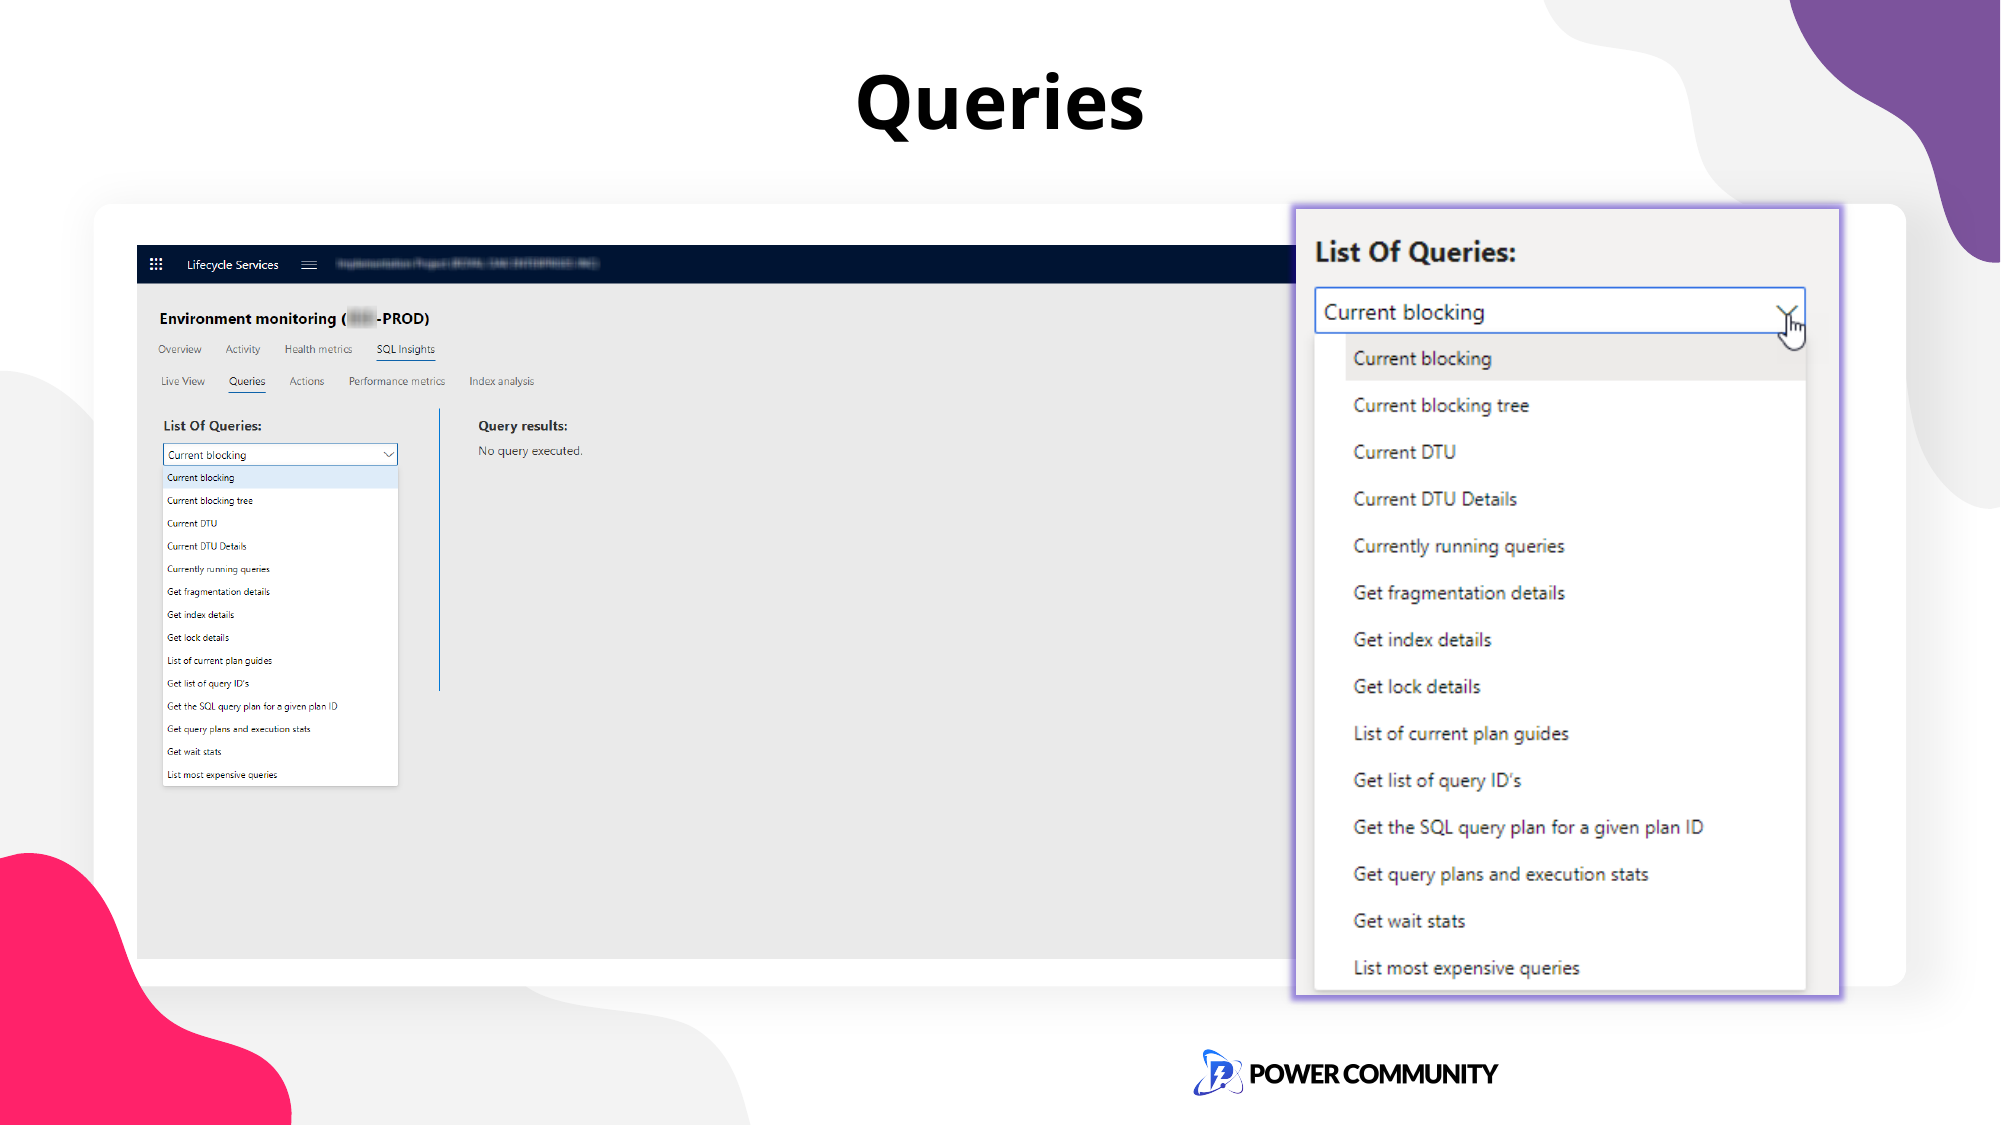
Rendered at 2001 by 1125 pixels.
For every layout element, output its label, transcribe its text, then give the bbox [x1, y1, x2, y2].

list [137, 245, 1296, 959]
picture [1158, 1037, 1534, 1108]
title Queries [137, 59, 1863, 150]
picture [1296, 209, 1839, 996]
